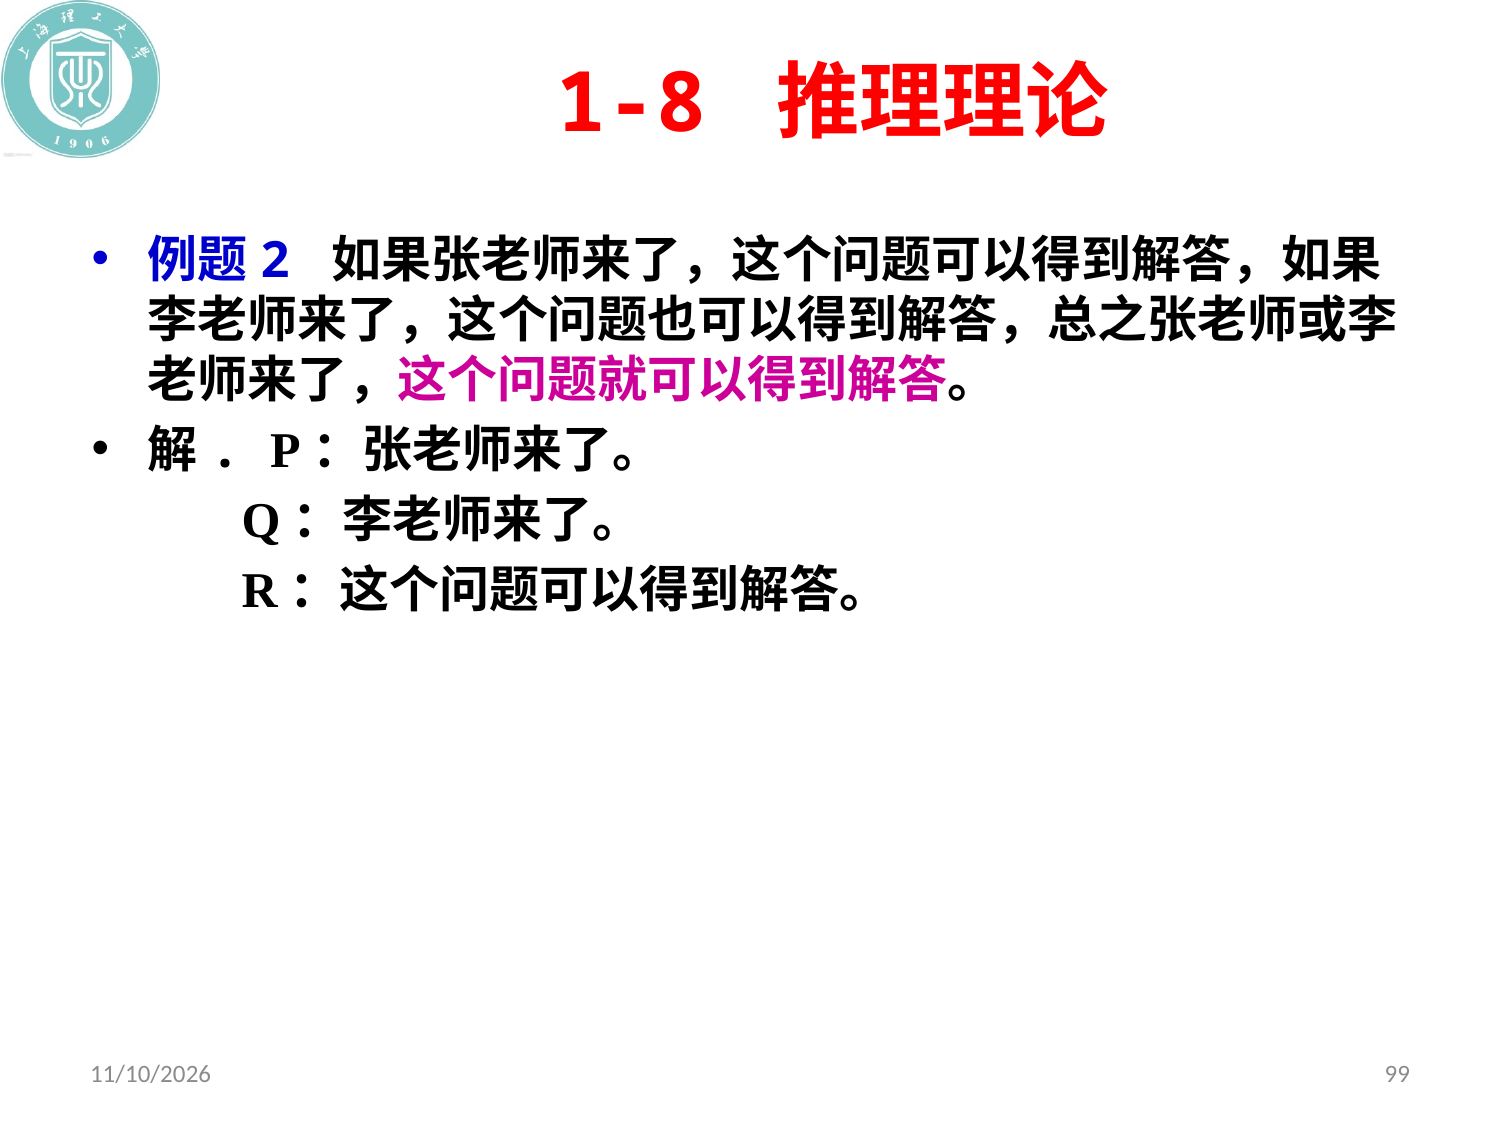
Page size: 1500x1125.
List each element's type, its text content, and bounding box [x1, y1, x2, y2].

picture [1, 0, 160, 158]
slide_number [75, 1042, 425, 1103]
slide_number 99 [1074, 1042, 1425, 1103]
title 1-8 推理理论 [195, 11, 1471, 185]
